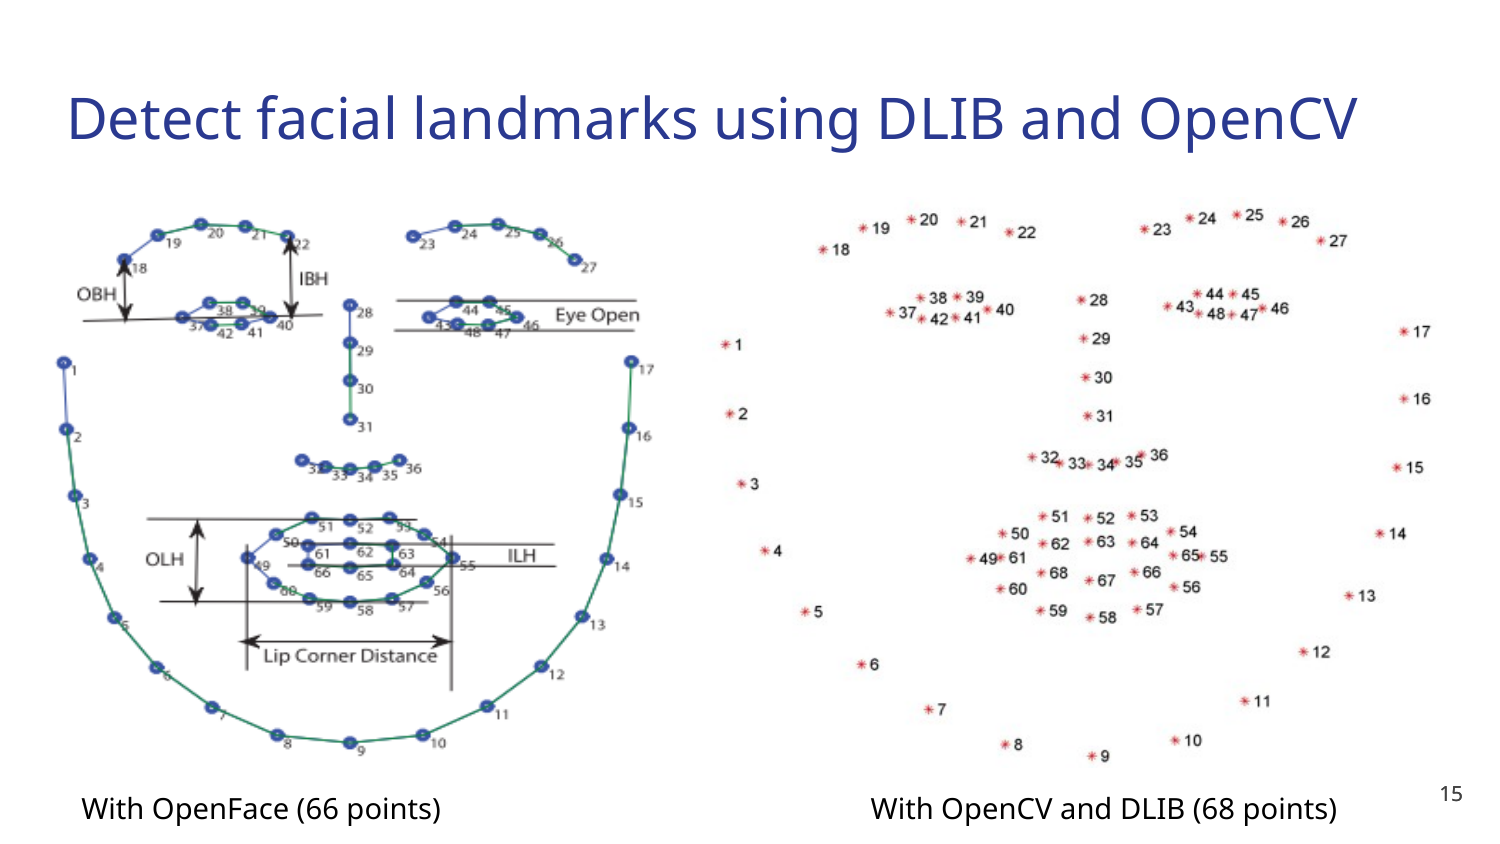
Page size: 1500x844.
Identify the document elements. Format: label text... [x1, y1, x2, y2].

picture [702, 197, 1438, 768]
text_box With OpenFace (66 points) [66, 776, 609, 843]
title Detect facial landmarks using DLIB and OpenCV [51, 67, 1449, 167]
slide_number ‹#› [1387, 762, 1478, 828]
text_box With OpenCV and DLIB (68 points) [855, 776, 1387, 827]
picture [24, 197, 682, 768]
